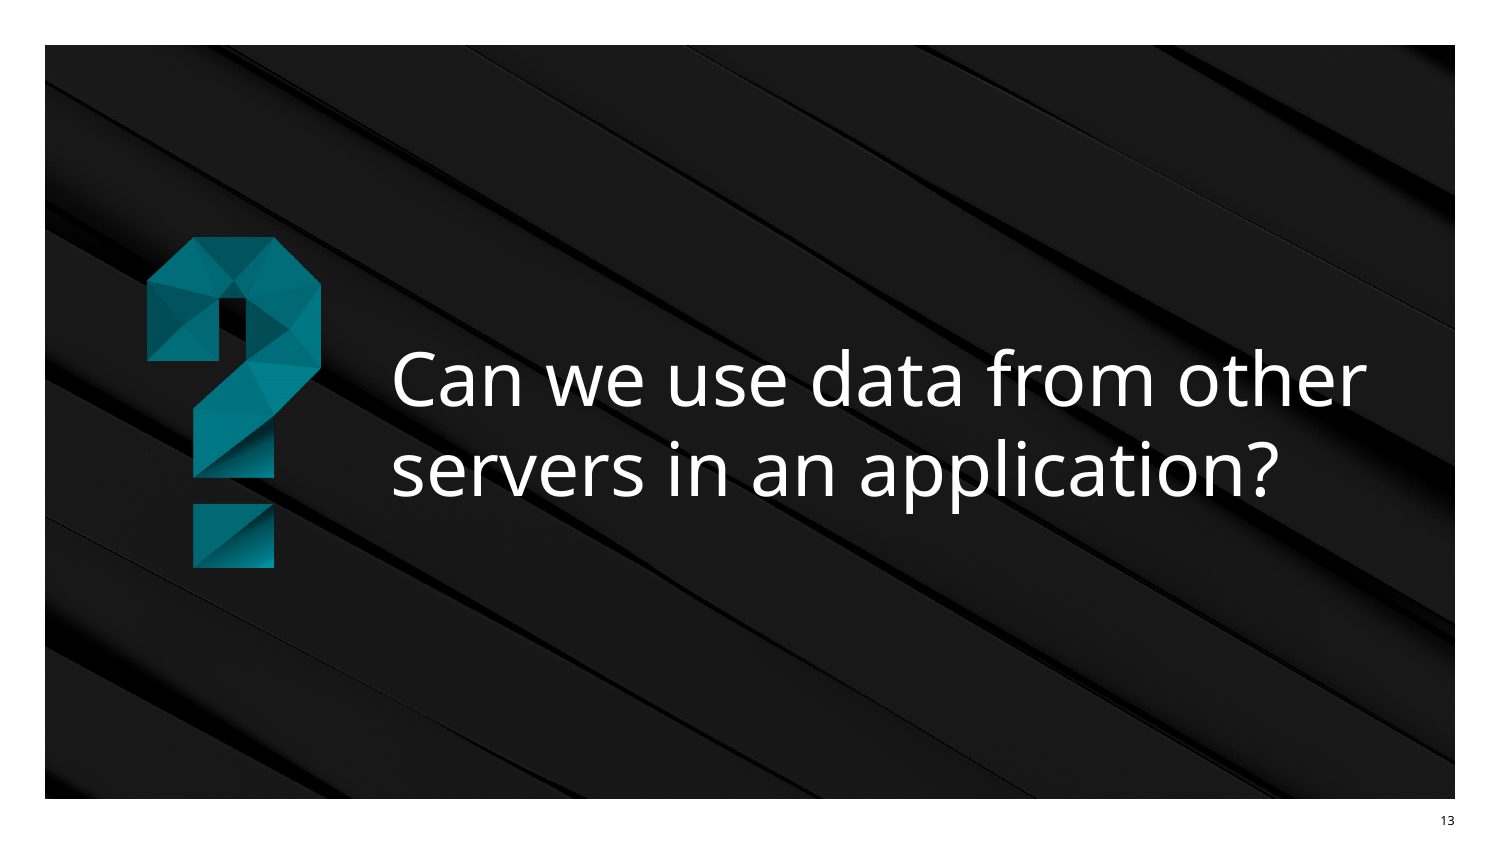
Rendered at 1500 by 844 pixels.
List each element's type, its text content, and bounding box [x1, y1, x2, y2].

title Can we use data from other servers in an application? [0, 45, 1500, 799]
